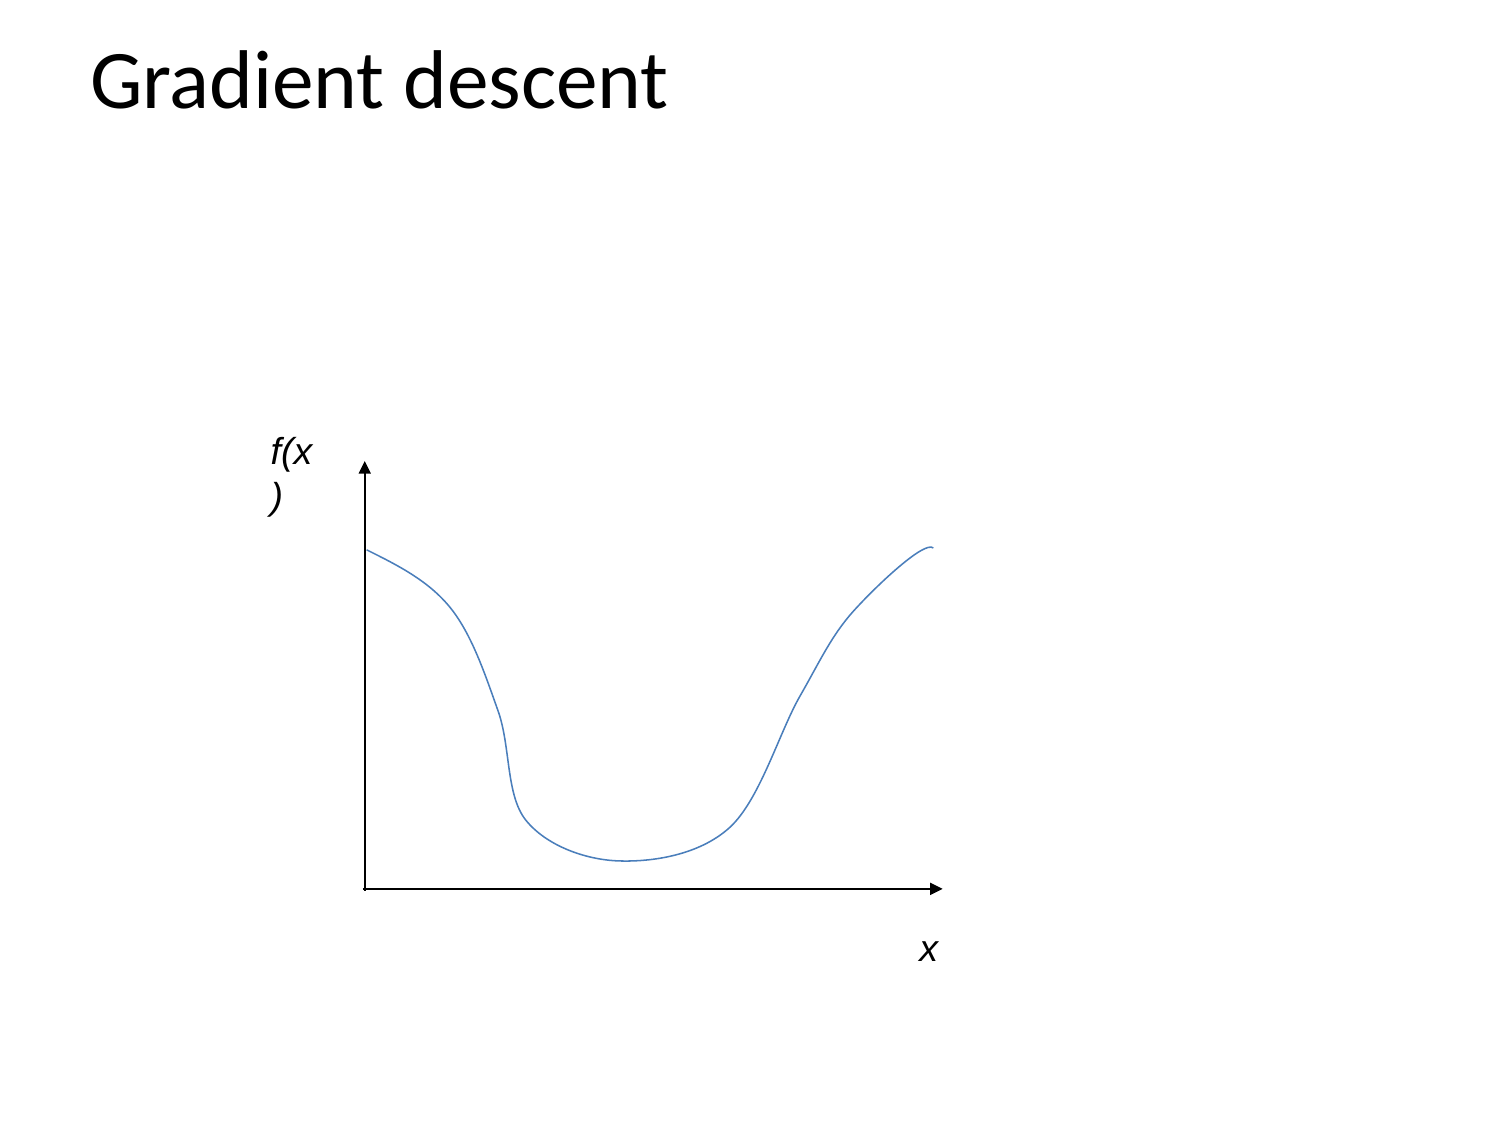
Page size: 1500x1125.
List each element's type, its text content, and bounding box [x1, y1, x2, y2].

text_box x [904, 916, 962, 977]
text_box f(x) [255, 419, 339, 525]
text_box [370, 546, 934, 862]
title Gradient descent [75, 0, 1425, 150]
